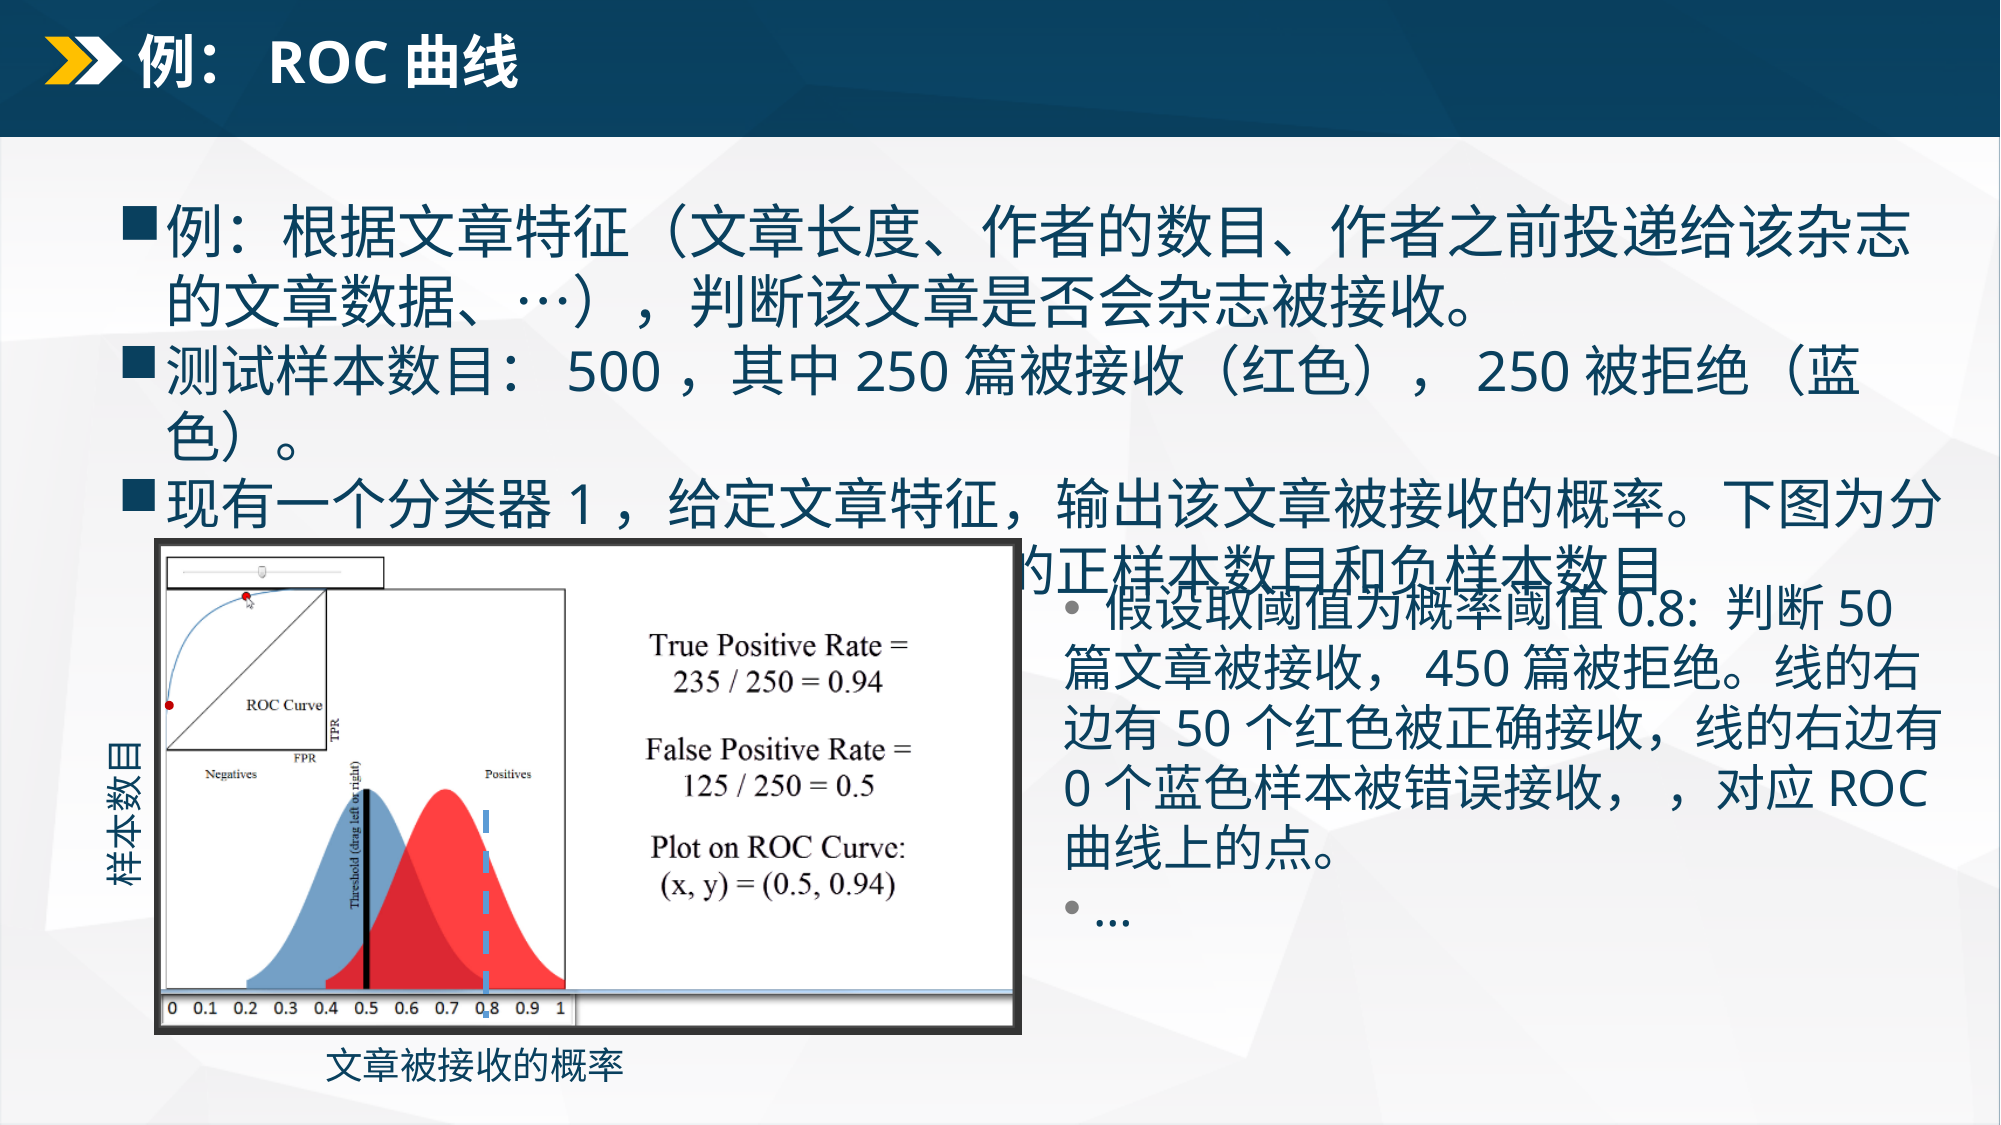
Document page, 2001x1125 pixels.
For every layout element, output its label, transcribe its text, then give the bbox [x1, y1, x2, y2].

title 例：ROC曲线 [122, 25, 1723, 137]
text_box 样本数目 [93, 722, 148, 903]
picture [0, 0, 2000, 1125]
text_box 文章被接收的概率 [310, 1044, 641, 1095]
